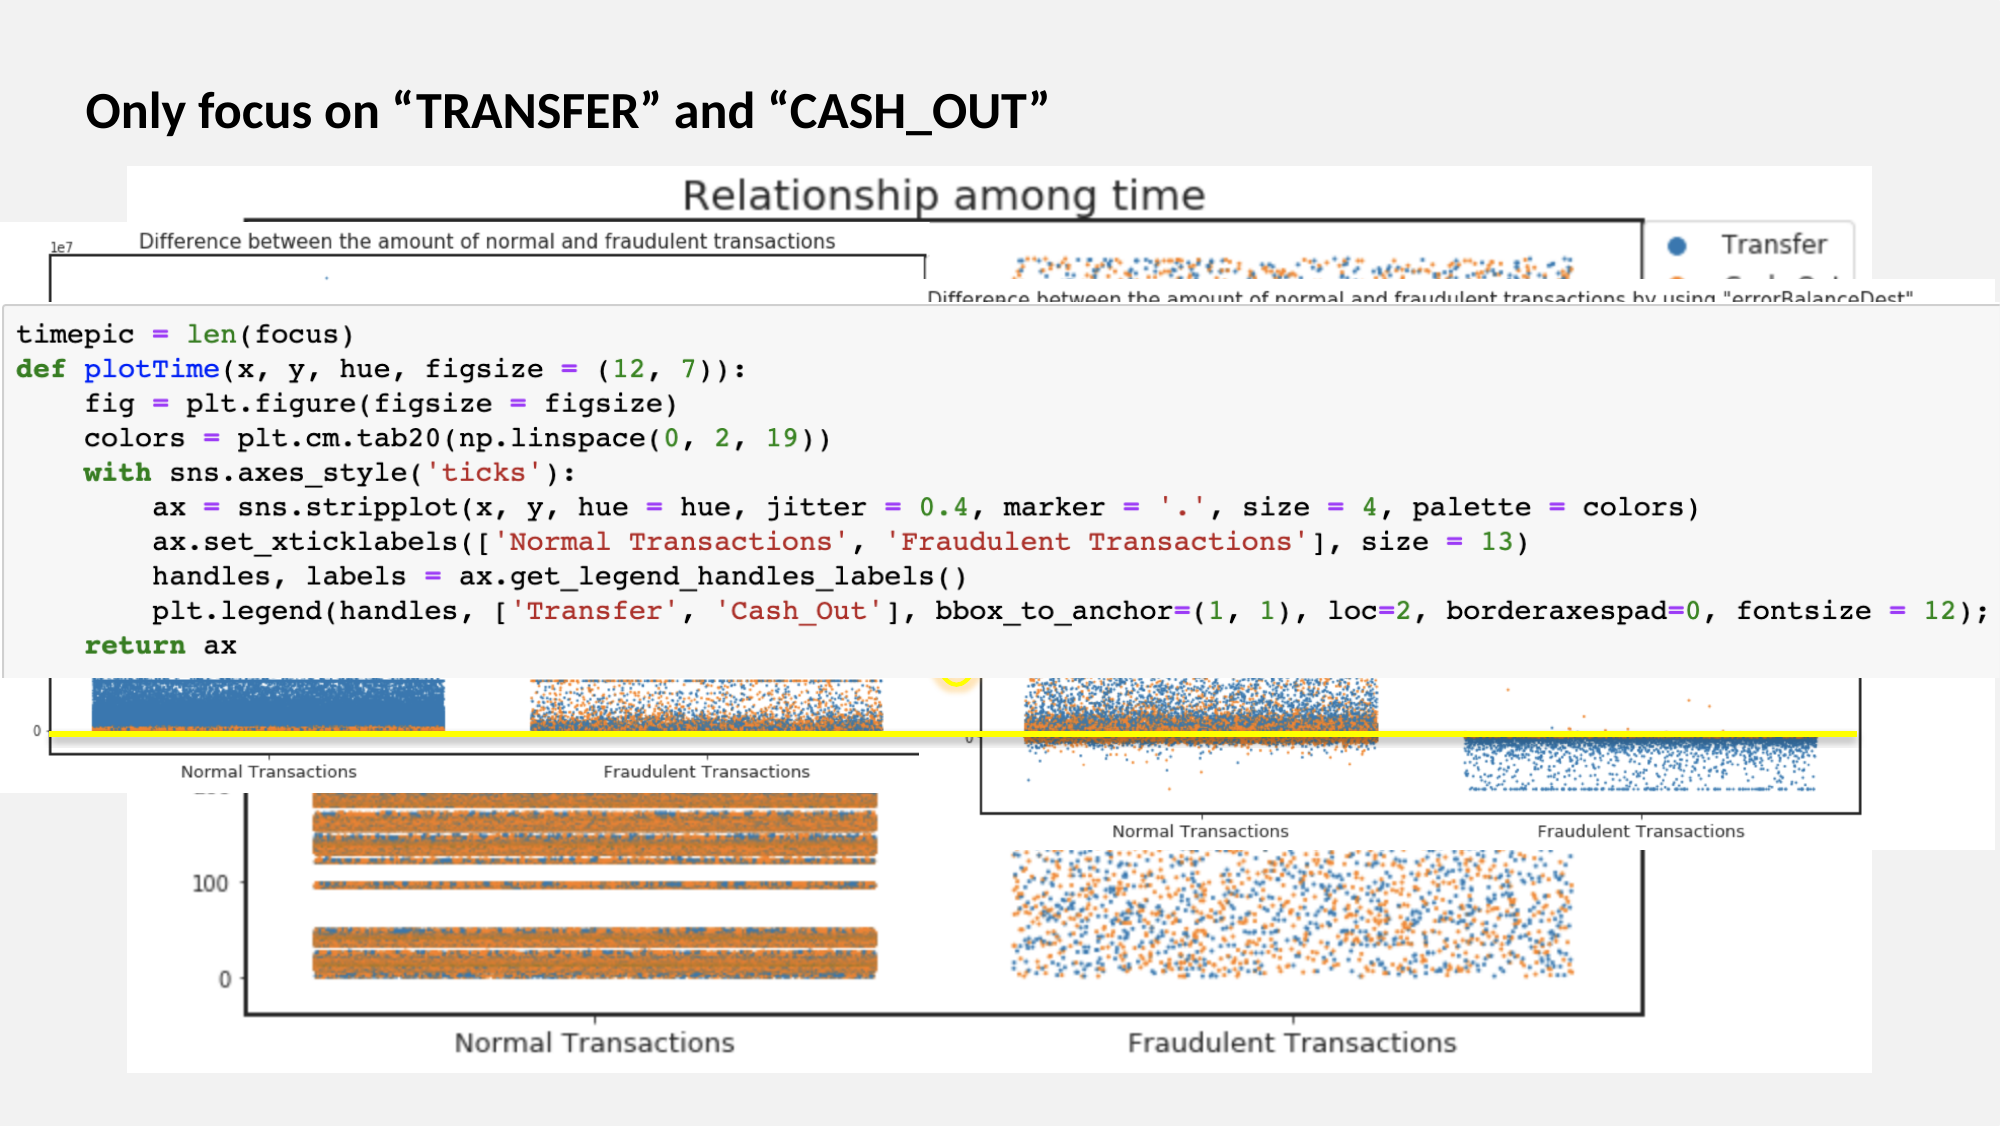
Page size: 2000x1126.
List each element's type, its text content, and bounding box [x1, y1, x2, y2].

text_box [0, 221, 1996, 302]
picture [127, 165, 1872, 221]
text_box Only focus on “TRANSFER” and “CASH_OUT” [70, 68, 1494, 146]
picture [127, 851, 1872, 1073]
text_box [0, 686, 1996, 851]
picture [0, 302, 2000, 678]
